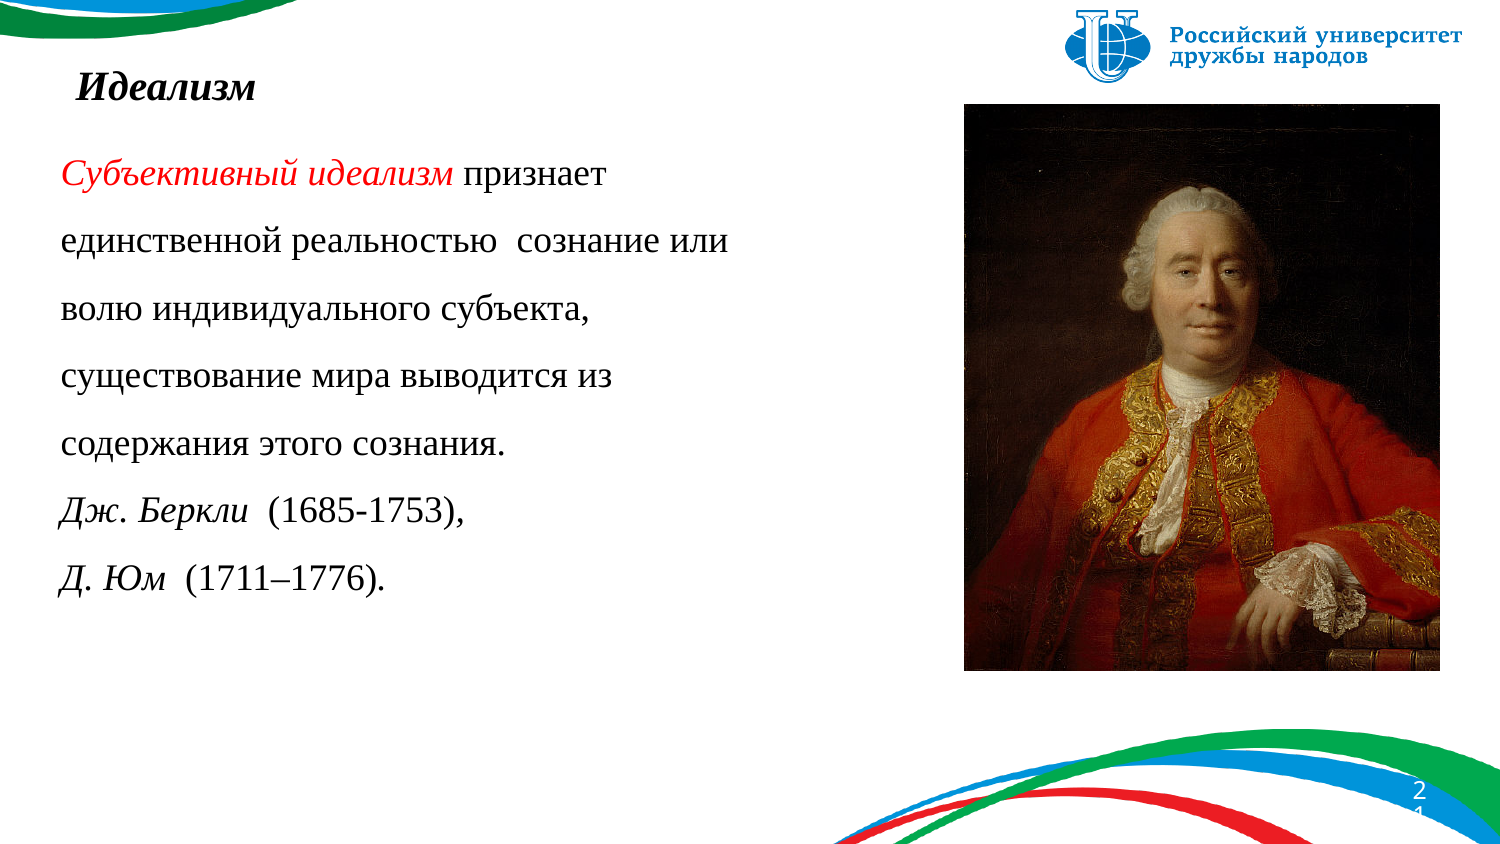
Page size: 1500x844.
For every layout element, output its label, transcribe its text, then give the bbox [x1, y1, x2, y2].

title Субъективный идеализм признает единственной реальностью сознание или волю индивидуального субъекта, существование мира выводится из содержания этого сознания. Дж. Беркли (1685-1753), Д. Юм (1711–1776). [45, 150, 823, 791]
slide_number 21 [1397, 769, 1440, 815]
picture [0, 0, 1500, 844]
text_box Идеализм [23, 51, 934, 117]
